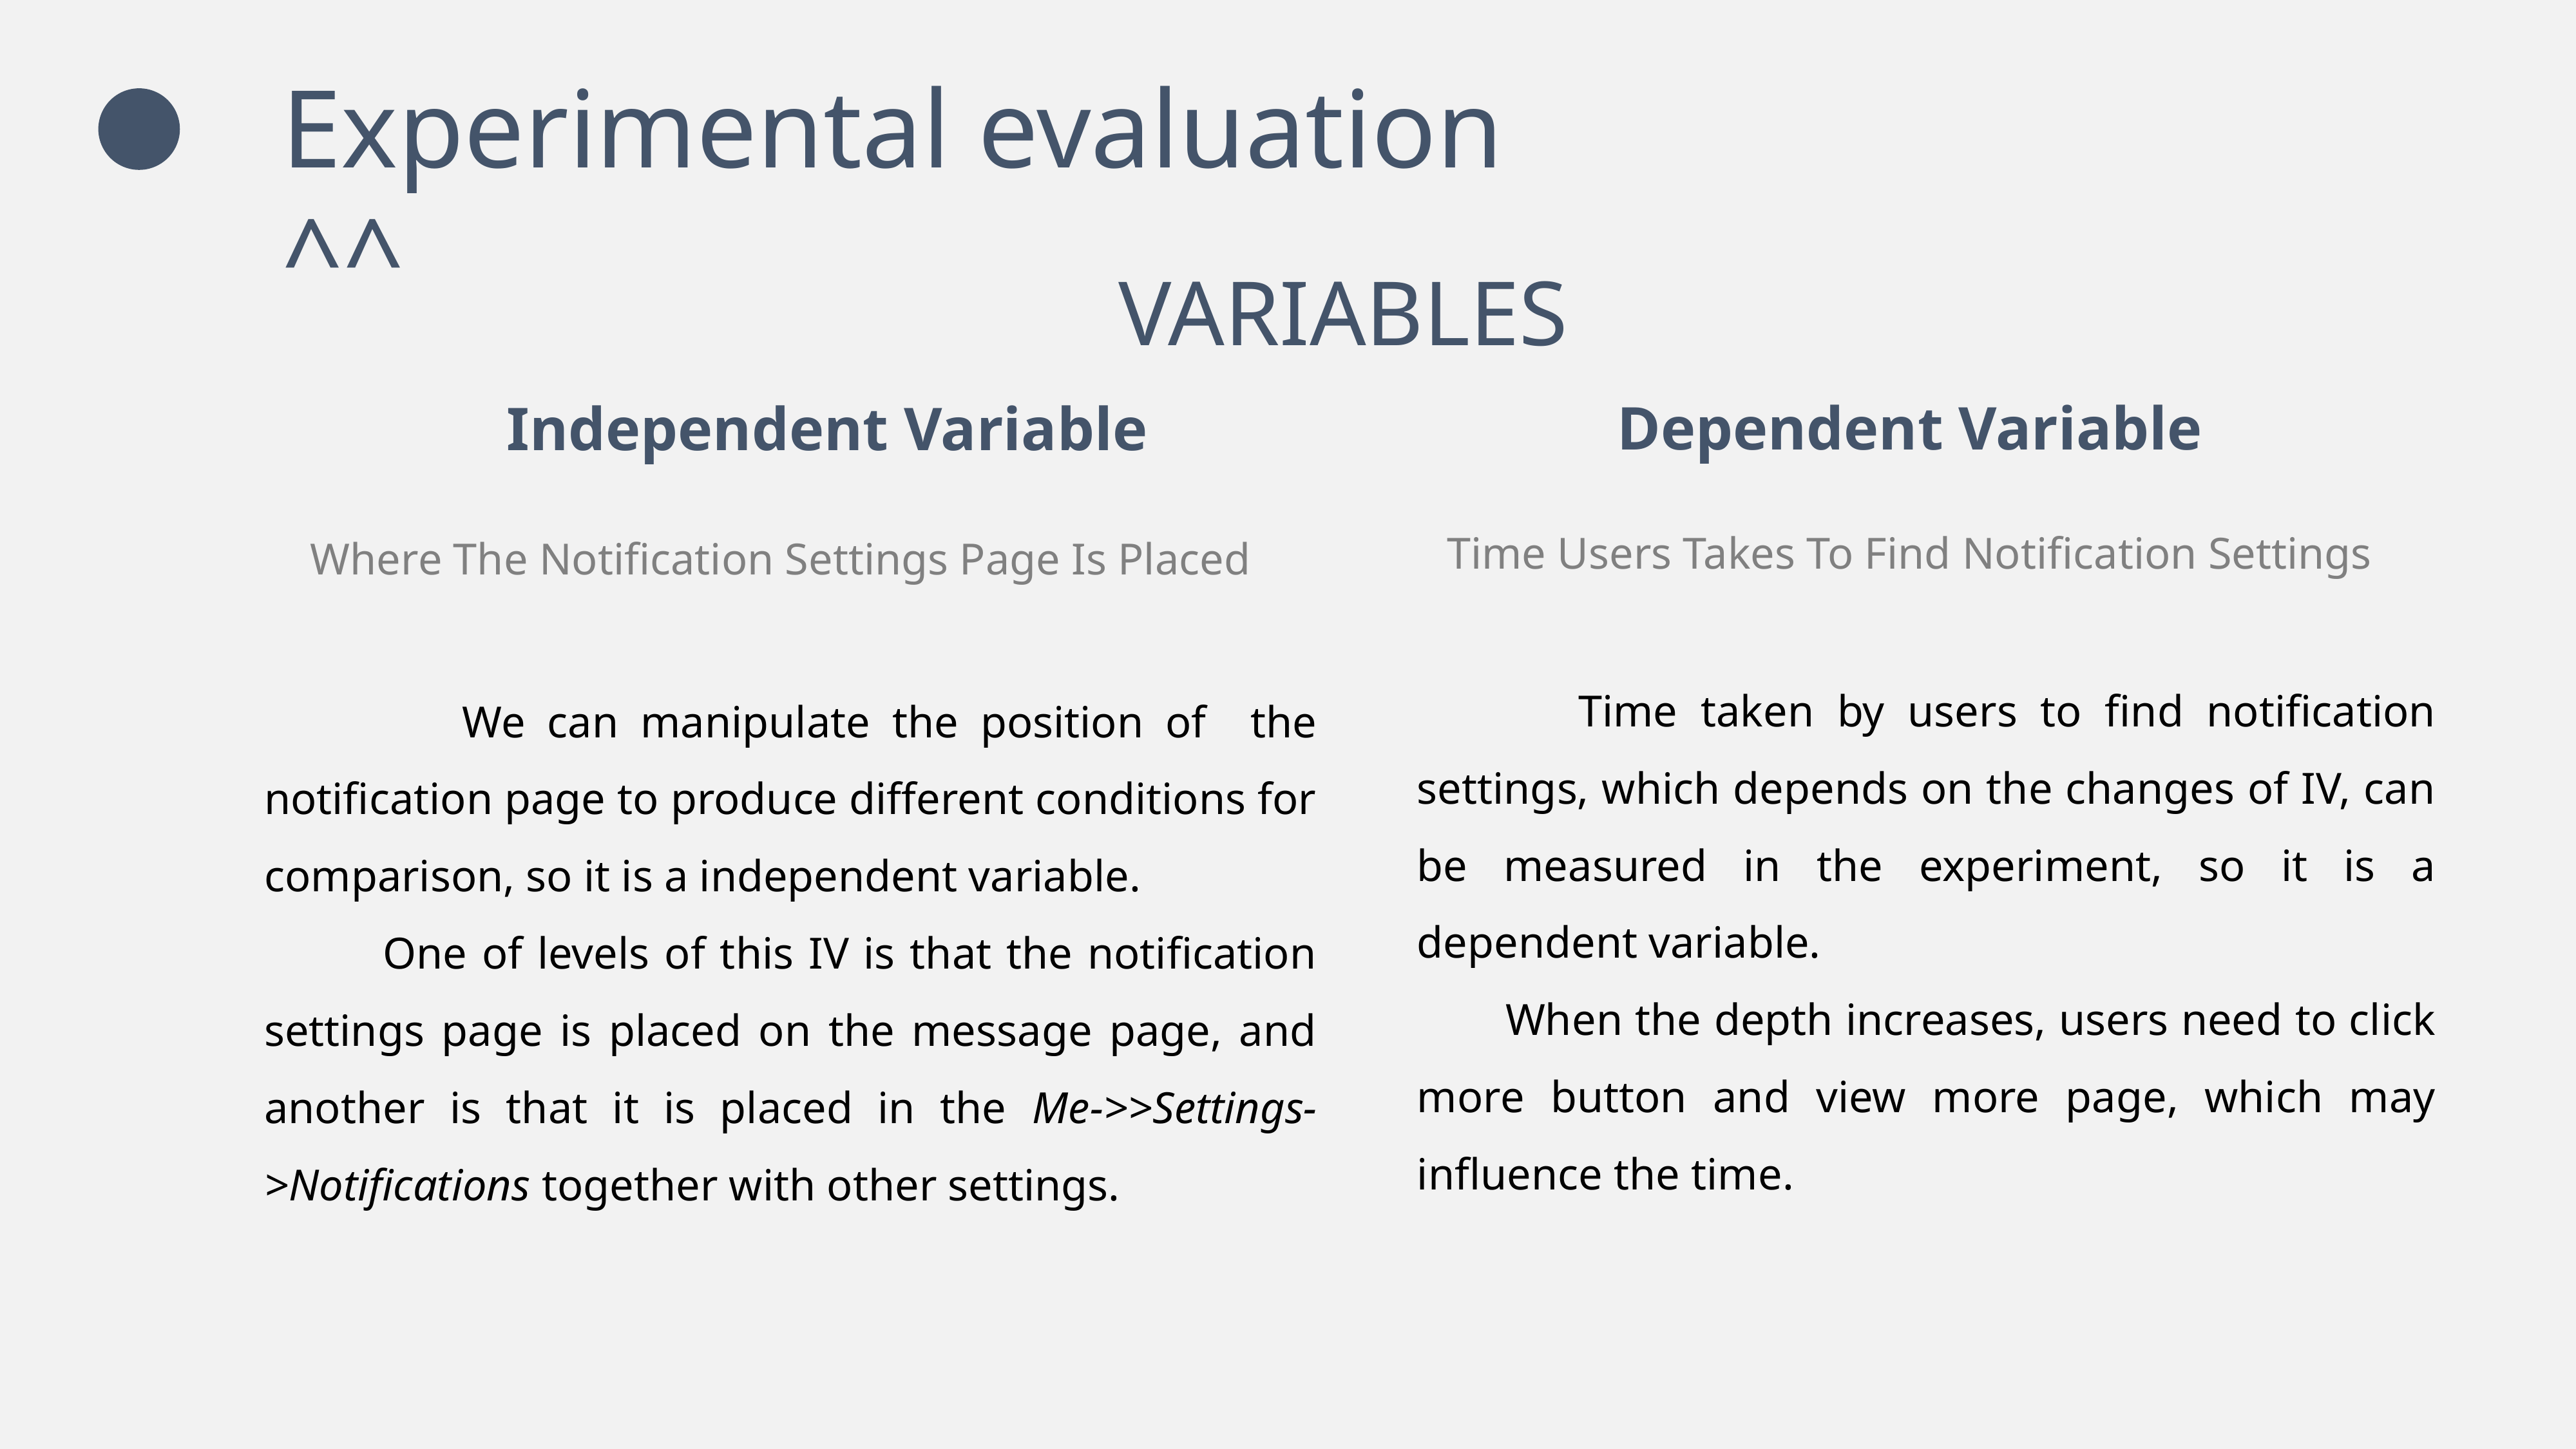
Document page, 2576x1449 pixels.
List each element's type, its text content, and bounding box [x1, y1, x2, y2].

text_box Dependent Variable [1601, 386, 2219, 455]
text_box Where The Notification Settings Page Is Placed [300, 501, 1373, 585]
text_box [98, 55, 1657, 326]
text_box Time taken by users to find notification settings, which depends on the changes of IV, can be measured in the experiment, so it is a dependent variable. When the depth increases, users need to click more button and view more page, which may influence the time. [1407, 653, 2447, 1065]
text_box VARIABLES [776, 252, 1910, 363]
text_box Independent Variable [484, 386, 1170, 459]
text_box We can manipulate the position of the notification page to produce different conditions for comparison, so it is a independent variable. One of levels of this IV is that the notification settings page is placed on the message page, and another is that it is placed in the Me->>Settings->Notifications together with other settings. [254, 663, 1328, 1142]
text_box Time Users Takes To Find Notification Settings [1373, 495, 2447, 591]
